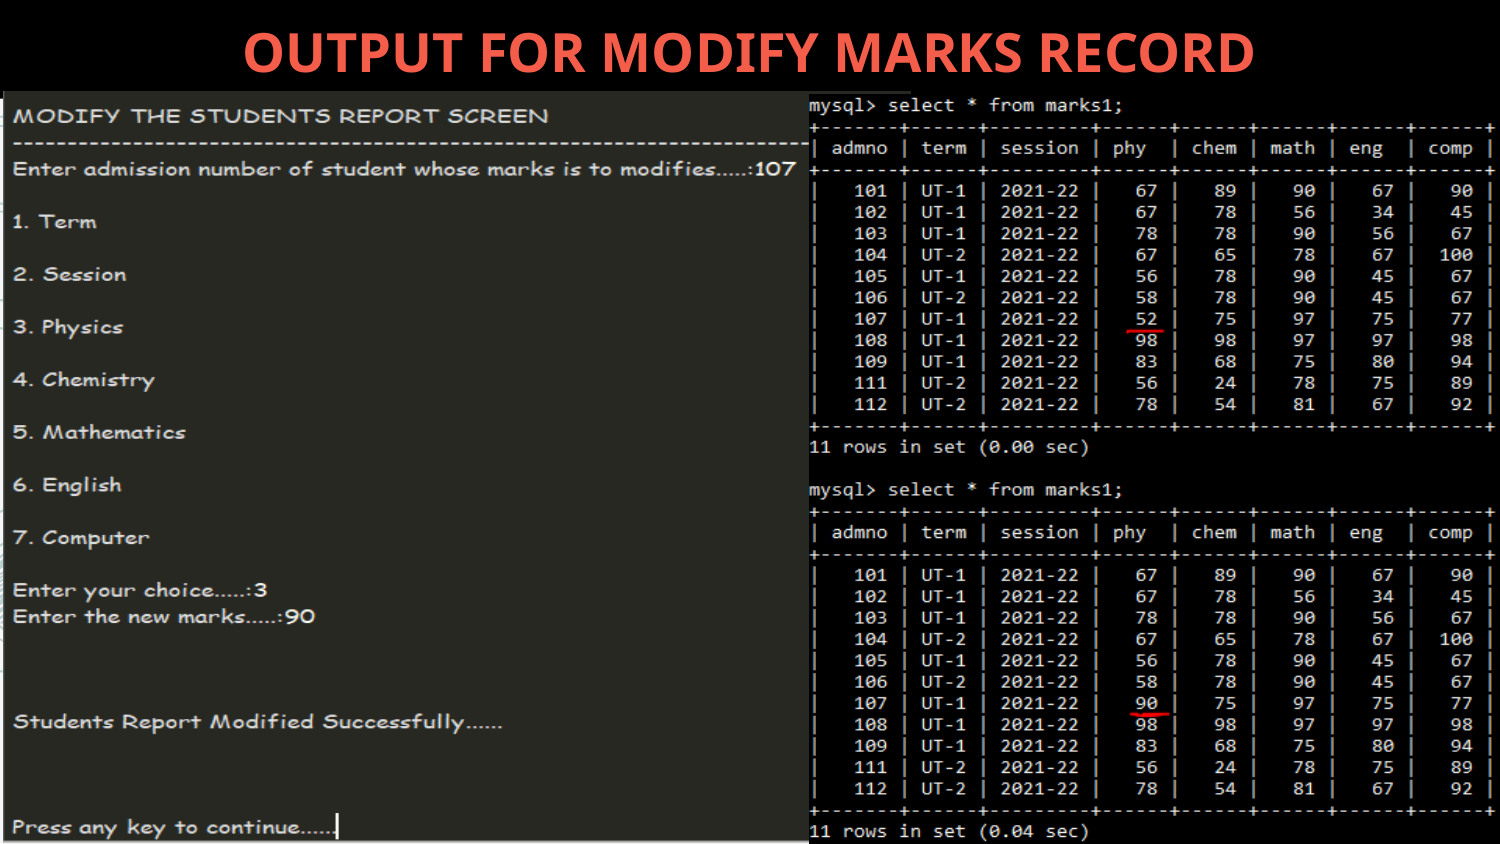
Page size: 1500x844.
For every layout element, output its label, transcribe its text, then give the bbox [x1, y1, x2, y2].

title OUTPUT FOR MODIFY MARKS RECORD [0, 0, 1500, 94]
picture [2, 90, 1500, 844]
